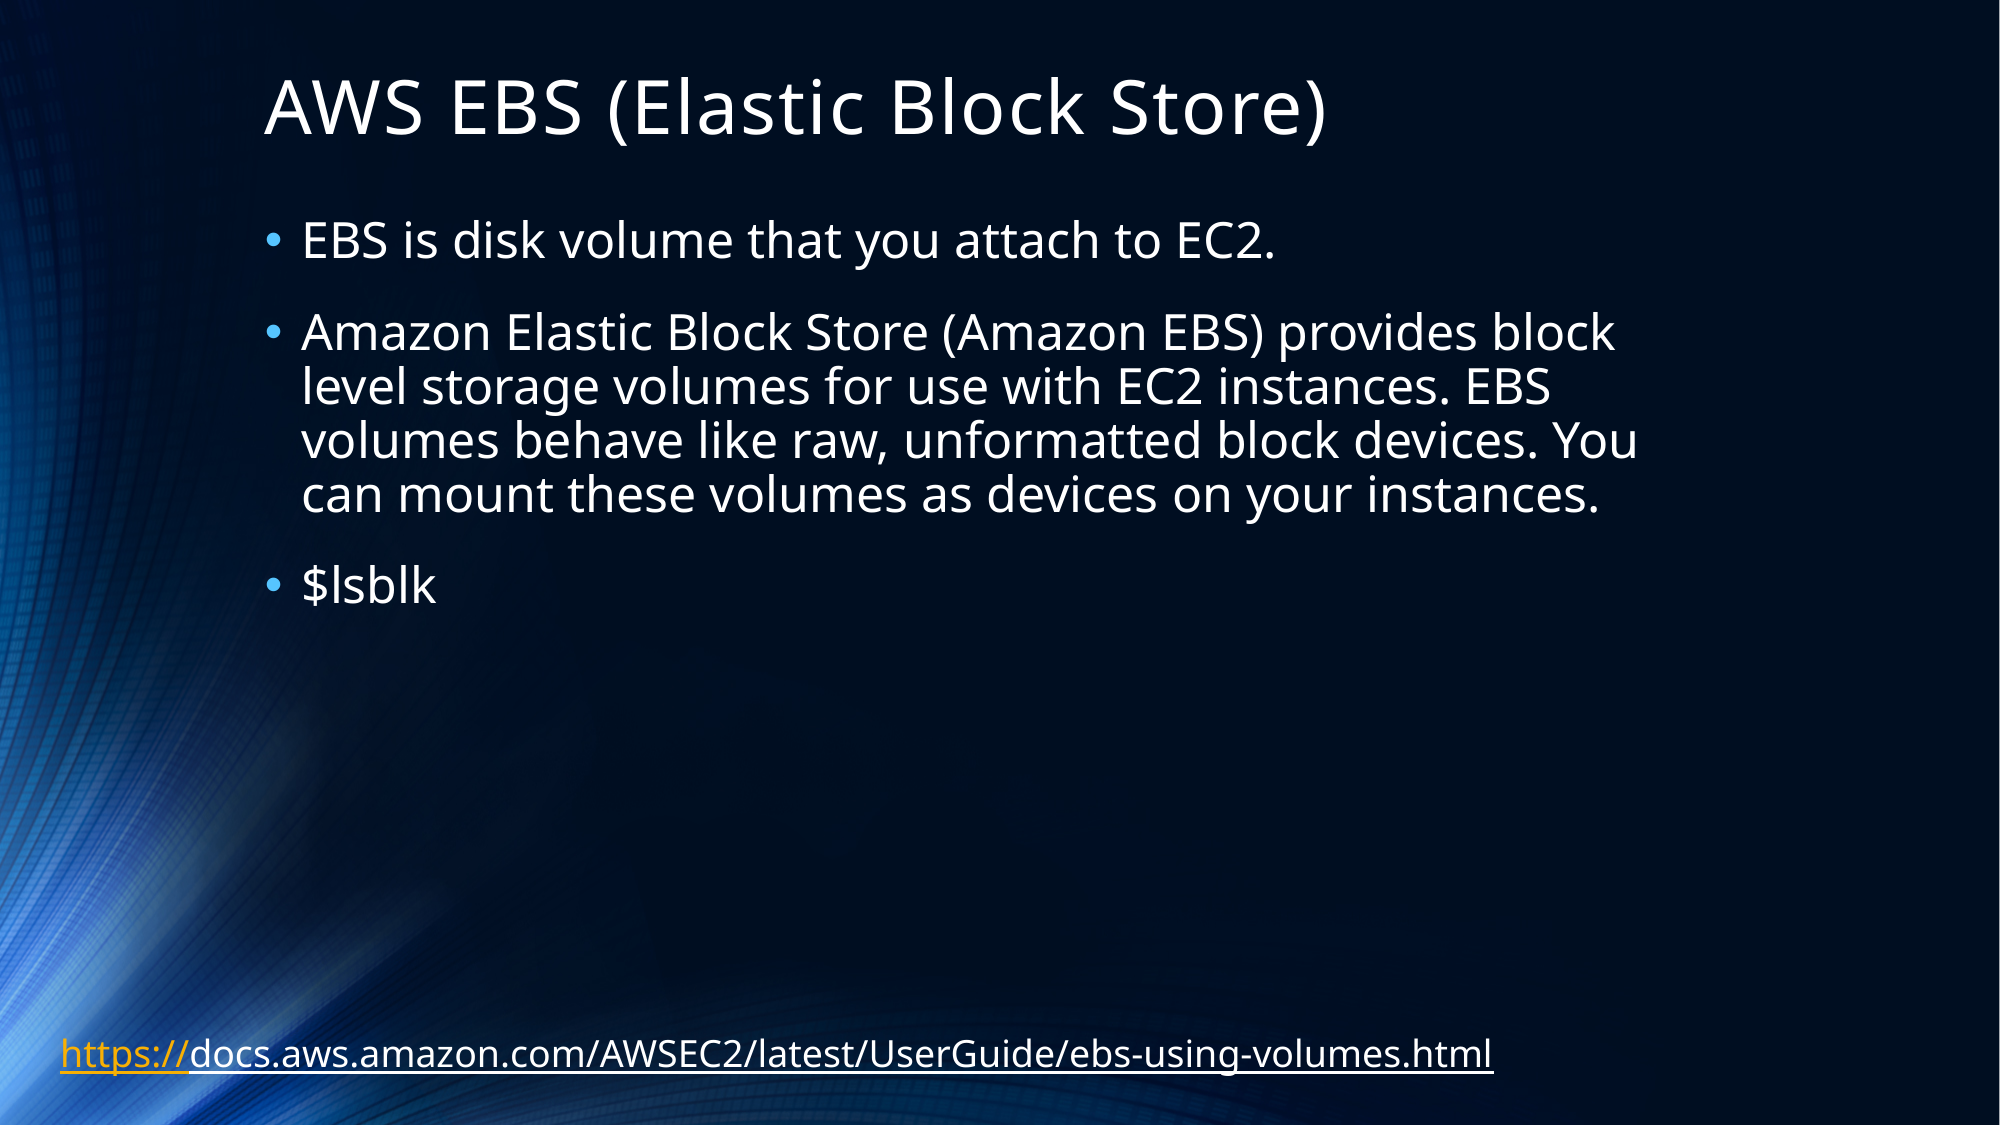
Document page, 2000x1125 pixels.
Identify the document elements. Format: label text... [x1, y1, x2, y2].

text_box https://docs.aws.amazon.com/AWSEC2/latest/UserGuide/ebs-using-volumes.html [45, 1023, 1519, 1089]
title AWS EBS (Elastic Block Store) [249, 62, 1750, 173]
list EBS is disk volume that you attach to EC2. Amazon Elastic Block Store (Amazon EBS) provides block level storage volumes for use with EC2 instances. EBS volumes behave like raw, unformatted block devices. You can mount these volumes as devices on your instances. $lsblk [249, 208, 1749, 988]
picture [0, 0, 2000, 1125]
